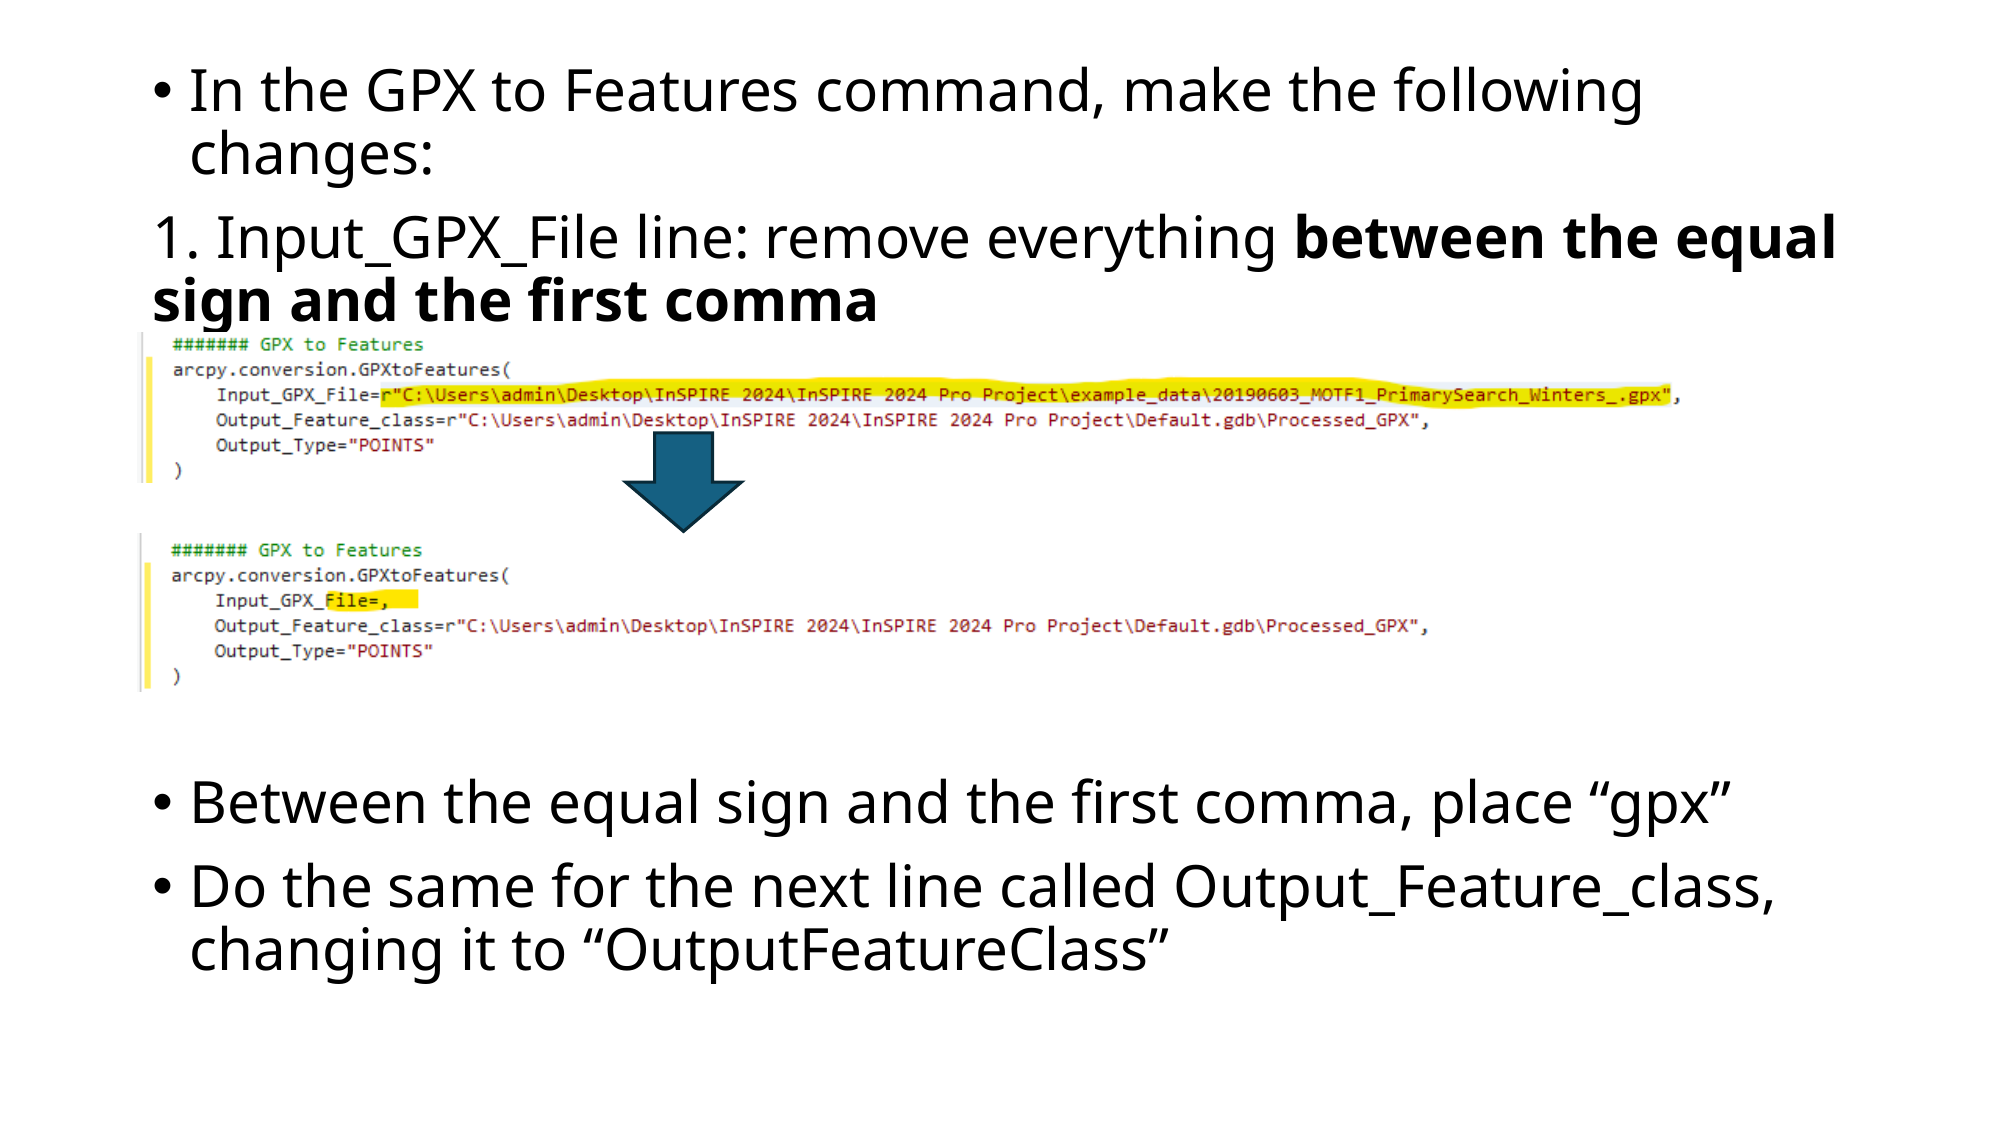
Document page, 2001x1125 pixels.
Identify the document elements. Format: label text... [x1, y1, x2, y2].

picture [136, 532, 1465, 692]
list In the GPX to Features command, make the following changes: 1. Input_GPX_File line: remove everything between the equal sign and the first comma Between the equal sign and the first comma, place “gpx” Do the same for the next line called Output_Feature_class, changing it to “OutputFeatureClass” [137, 53, 1863, 1014]
picture [136, 331, 1731, 483]
text_box [624, 483, 743, 532]
